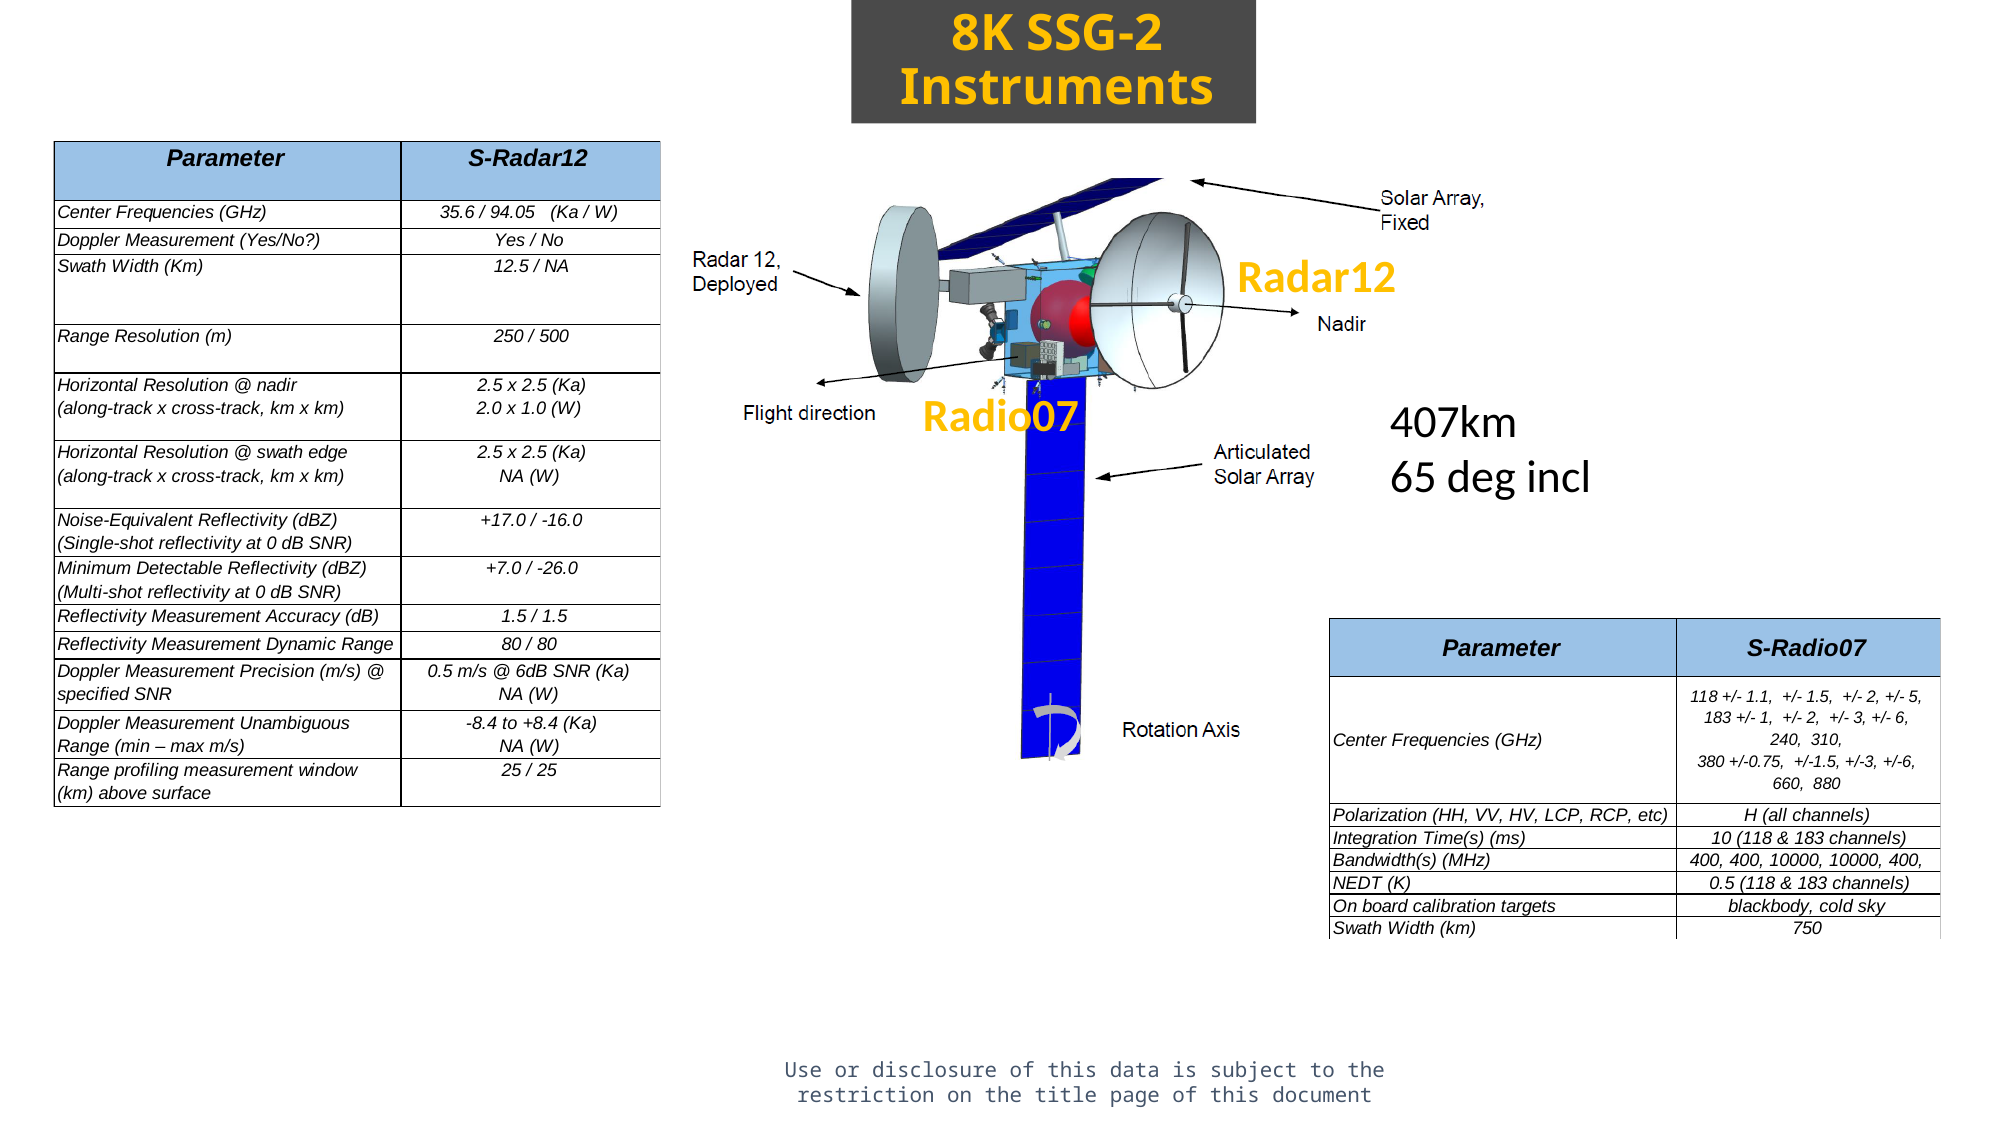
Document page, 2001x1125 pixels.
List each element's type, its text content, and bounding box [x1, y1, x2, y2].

picture [681, 178, 1941, 940]
text_box 407km 65 deg incl [1491, 384, 1607, 510]
title 8K SSG-2 Instruments [851, 0, 1257, 124]
picture [53, 141, 661, 807]
